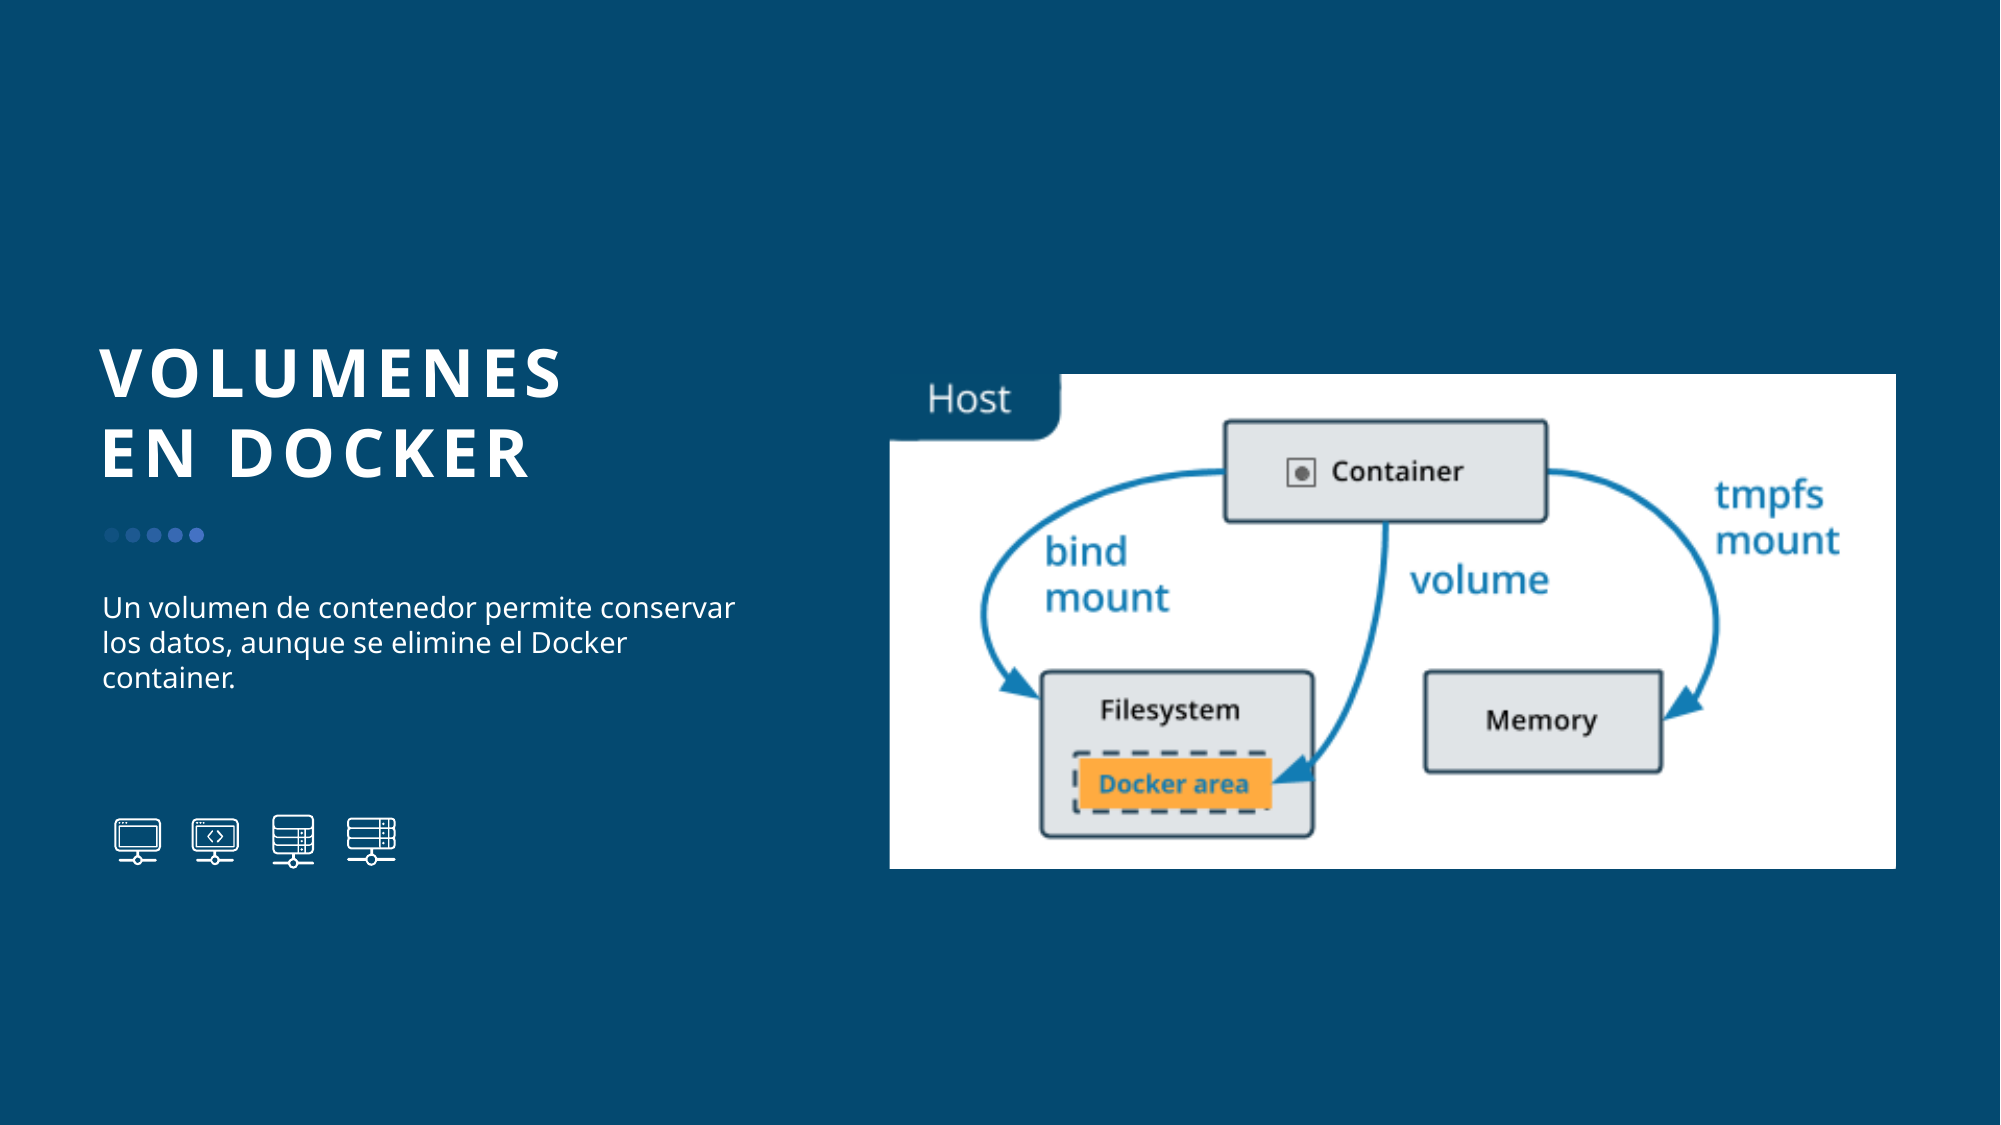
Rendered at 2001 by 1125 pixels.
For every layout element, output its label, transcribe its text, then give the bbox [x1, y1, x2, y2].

text_box [272, 814, 315, 869]
picture [889, 374, 1896, 869]
text_box [347, 817, 396, 866]
text_box VOLUMENES EN DOCKER [84, 323, 601, 499]
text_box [104, 527, 205, 543]
text_box [114, 818, 162, 866]
text_box [191, 818, 239, 866]
text_box Un volumen de contenedor permite conservar los datos, aunque se elimine el Docker container. [87, 582, 775, 702]
